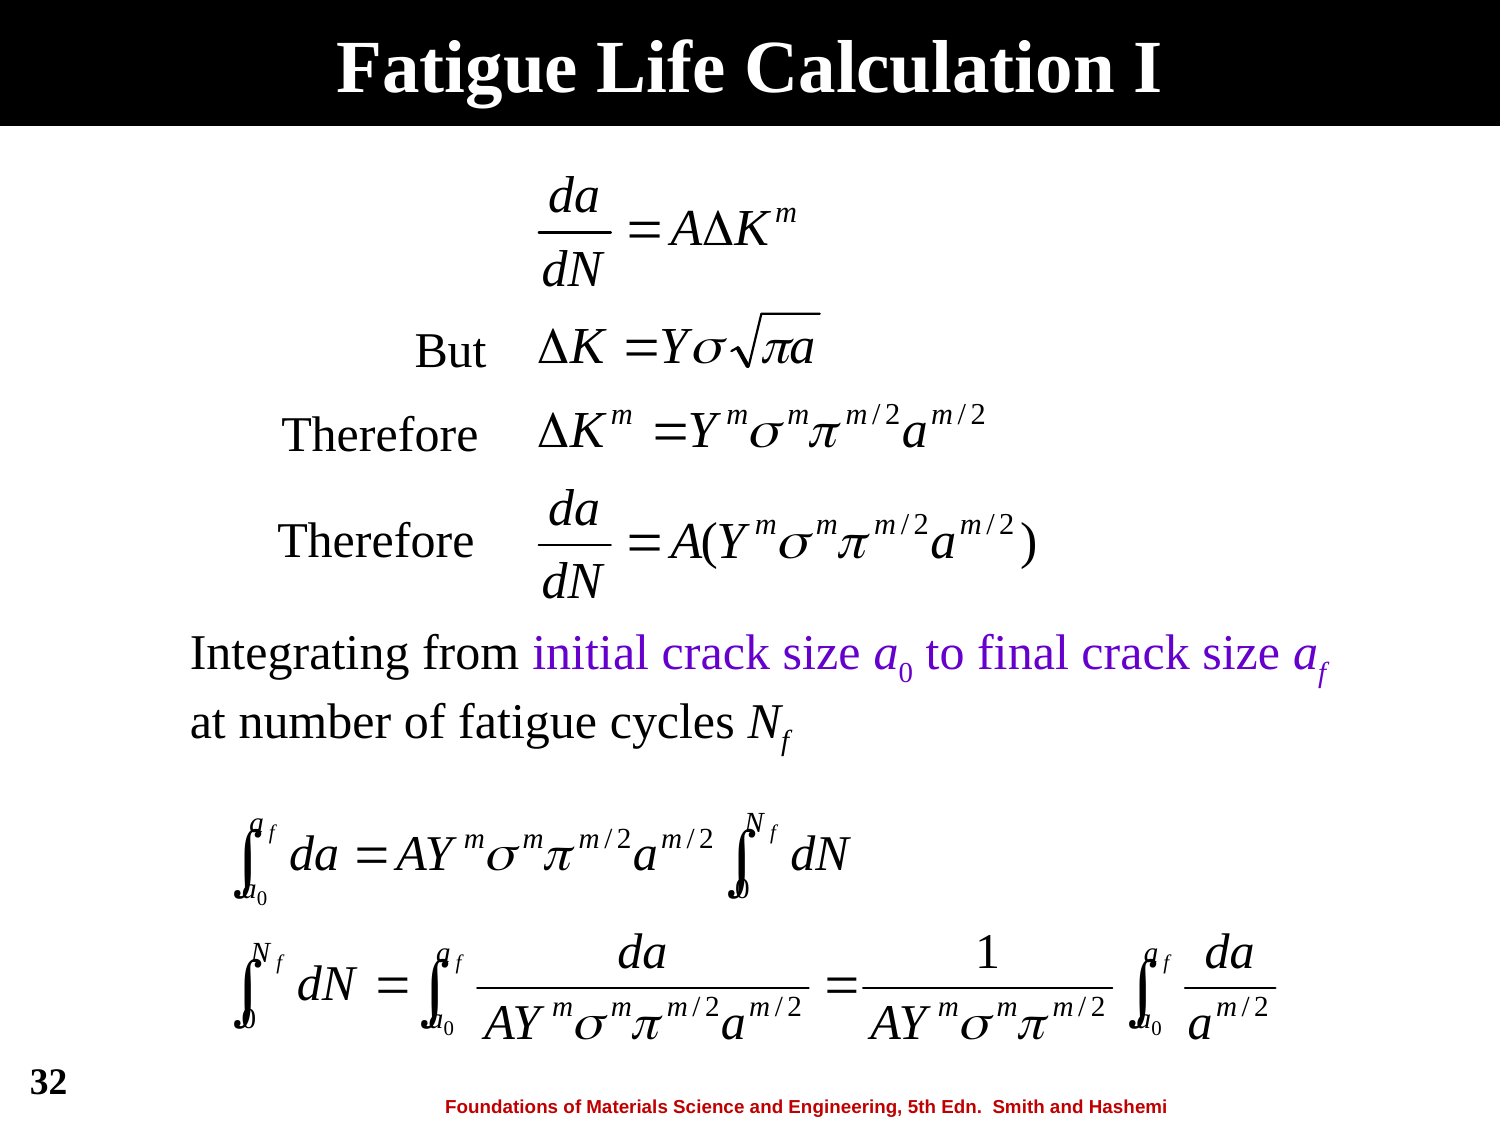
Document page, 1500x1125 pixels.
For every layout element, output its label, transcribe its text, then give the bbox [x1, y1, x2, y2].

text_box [218, 799, 1286, 1051]
text_box Integrating from initial crack size a0 to final crack size af at number of fatigue cycles Nf [174, 612, 1425, 764]
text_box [529, 160, 1046, 612]
text_box 32 [0, 1049, 82, 1125]
text_box But [399, 310, 524, 385]
title Fatigue Life Calculation I [0, 0, 1500, 126]
text_box Therefore [262, 499, 524, 575]
text_box Therefore [266, 394, 494, 469]
